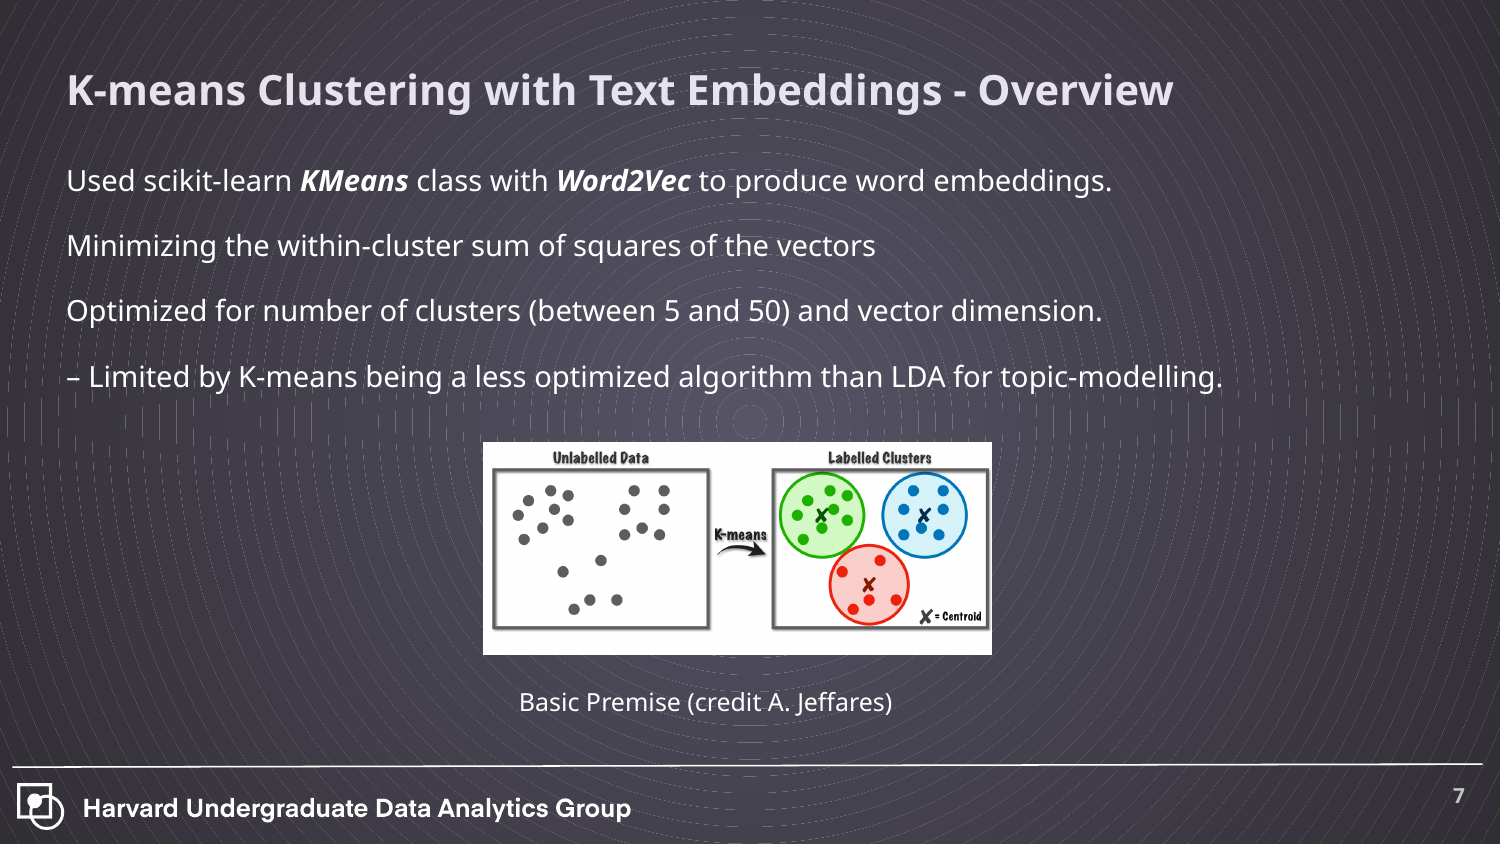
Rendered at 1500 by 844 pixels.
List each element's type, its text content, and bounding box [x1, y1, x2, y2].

text_box Basic Premise (credit A. Jeffares) [503, 667, 996, 732]
slide_number ‹#› [1389, 764, 1480, 830]
picture [483, 442, 992, 655]
list Used scikit-learn KMeans class with Word2Vec to produce word embeddings. Minimizing the within-cluster sum of squares of the vectors Optimized for number of clusters (between 5 and 50) and vector dimension. – Limited by K-means being a less optimized algorithm than LDA for topic-modelling. [51, 141, 1449, 703]
picture [17, 783, 635, 830]
title K-means Clustering with Text Embeddings - Overview [51, 42, 1449, 137]
